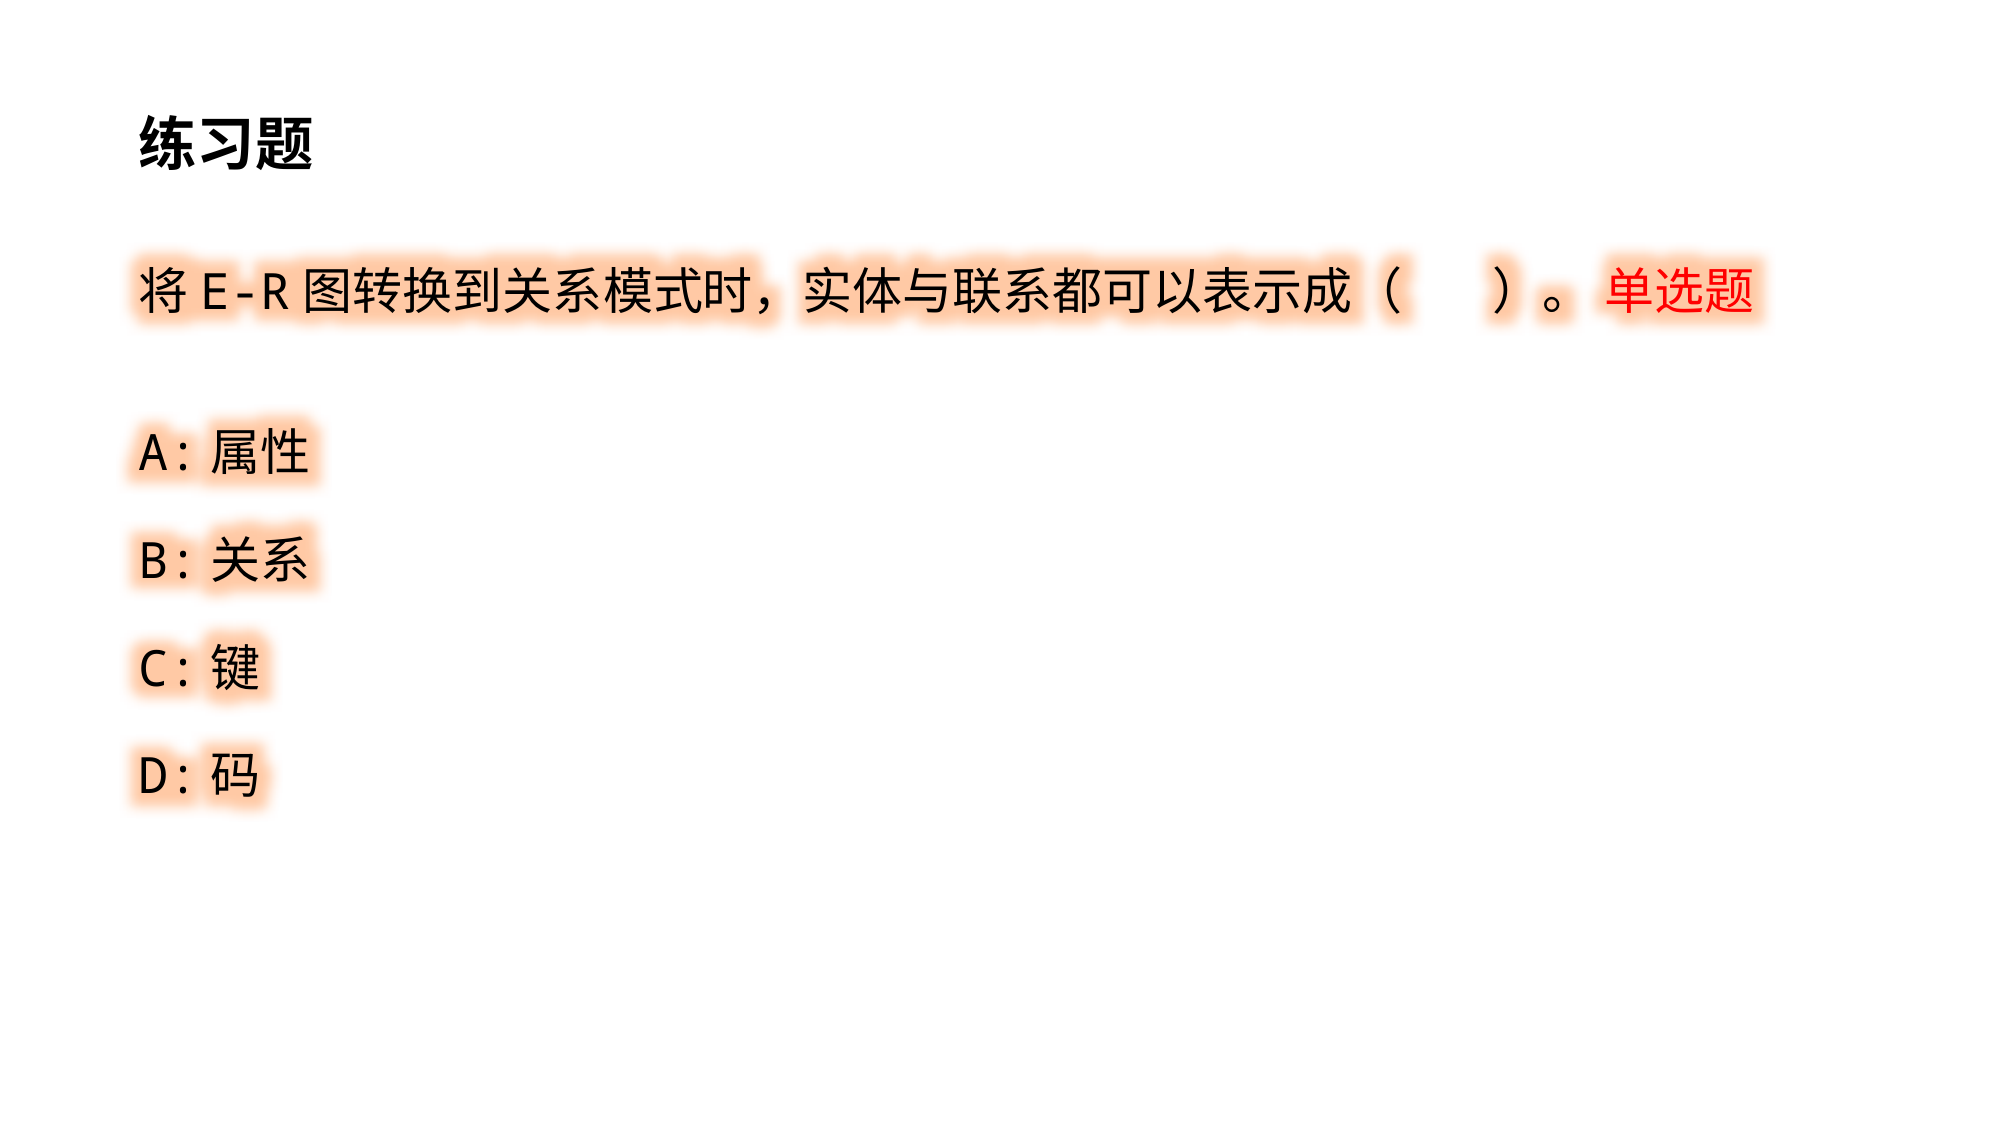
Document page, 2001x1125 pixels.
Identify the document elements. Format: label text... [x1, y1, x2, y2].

text_box 4.1 SQL概述 [113, 212, 1847, 1055]
text_box 将E-R图转换到关系模式时，实体与联系都可以表示成（ ）。 单选题 A:属性 B:关系 C:键 D:码 [120, 219, 1839, 1047]
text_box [117, 216, 1843, 1051]
text_box 练习题 [120, 97, 1568, 187]
